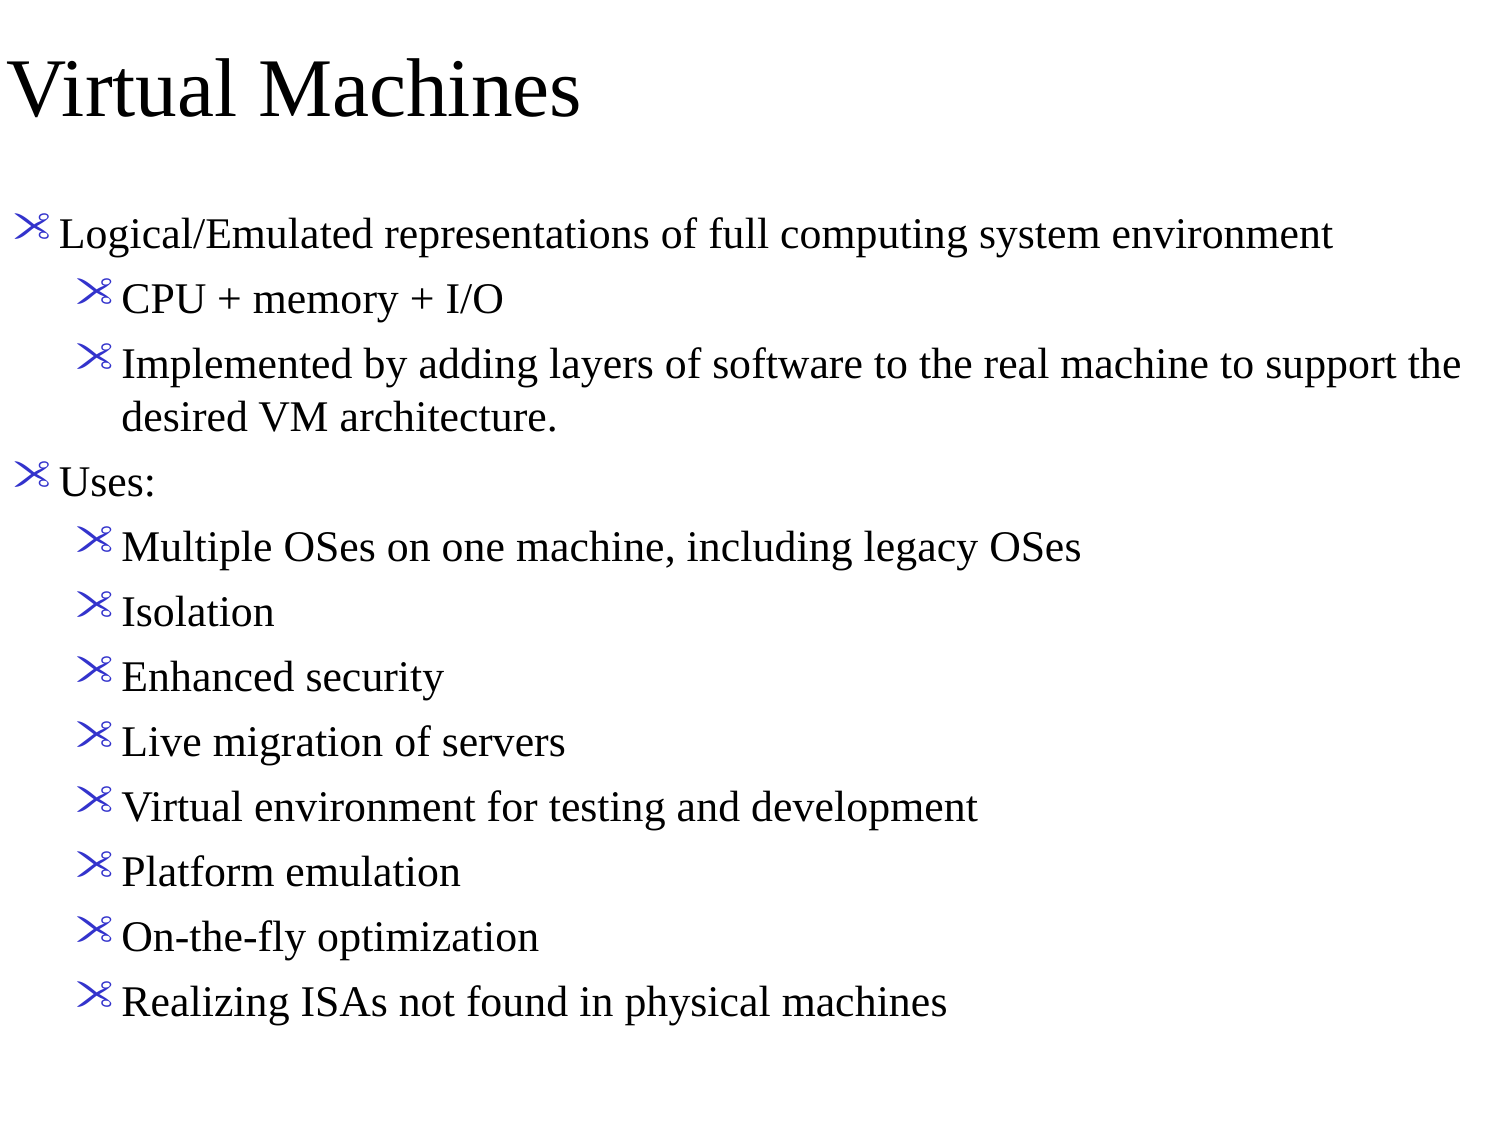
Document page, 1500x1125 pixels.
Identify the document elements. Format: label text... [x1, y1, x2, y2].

list Logical/Emulated representations of full computing system environment CPU + memory + I/O Implemented by adding layers of software to the real machine to support the desired VM architecture. Uses: Multiple OSes on one machine, including legacy OSes Isolation Enhanced security Live migration of servers Virtual environment for testing and development Platform emulation On-the-fly optimization Realizing ISAs not found in physical machines [4, 197, 1496, 1125]
title Virtual Machines [0, 0, 1500, 167]
